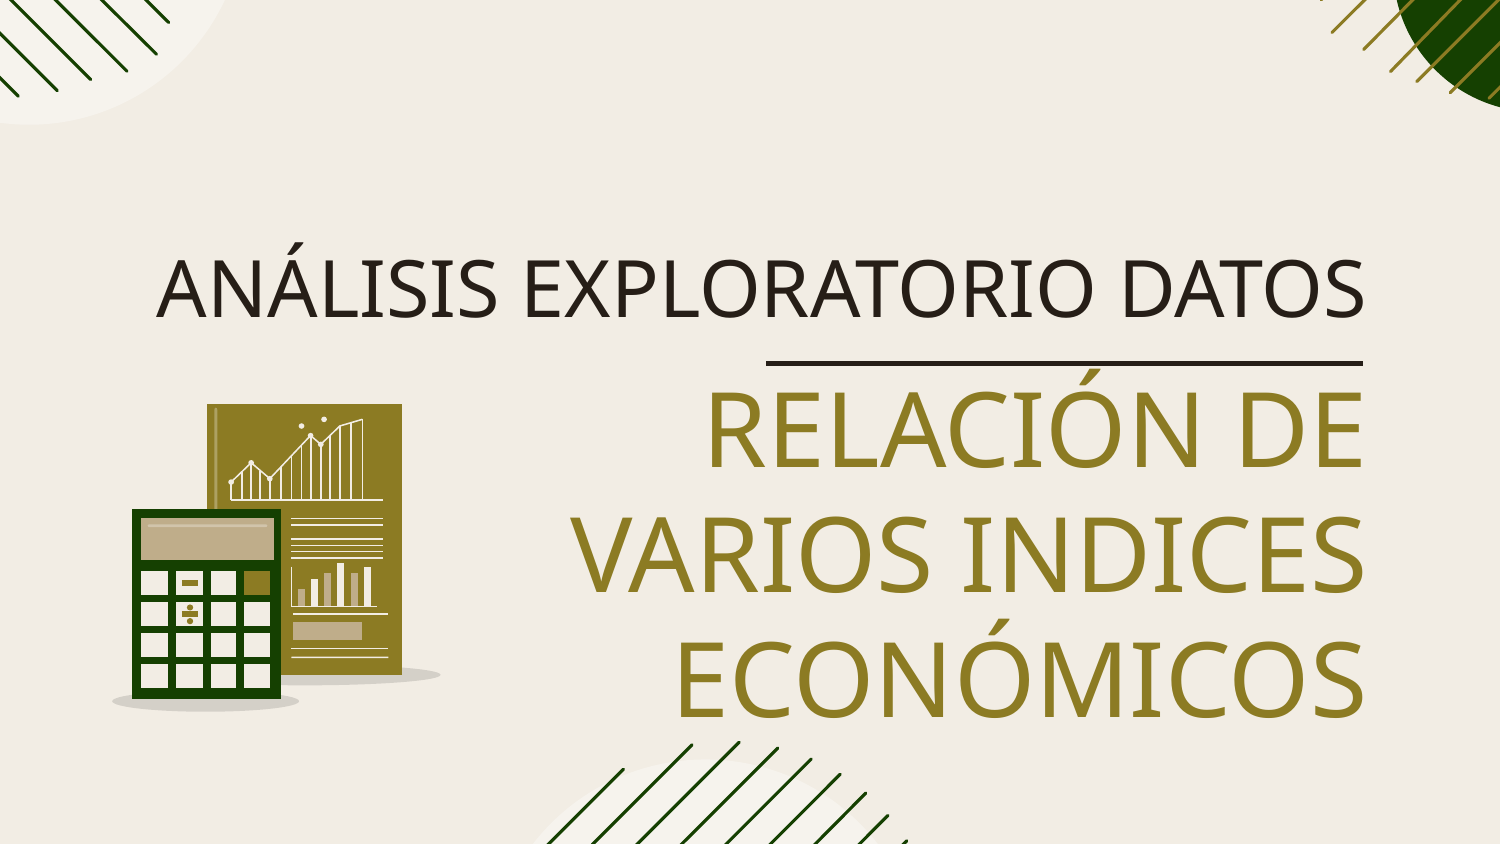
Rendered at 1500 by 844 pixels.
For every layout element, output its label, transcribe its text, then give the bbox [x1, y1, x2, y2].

title ANÁLISIS EXPLORATORIO DATOS [73, 223, 1383, 355]
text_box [111, 403, 441, 713]
text_box RELACIÓN DE VARIOS INDICES ECONÓMICOS [540, 348, 1383, 696]
